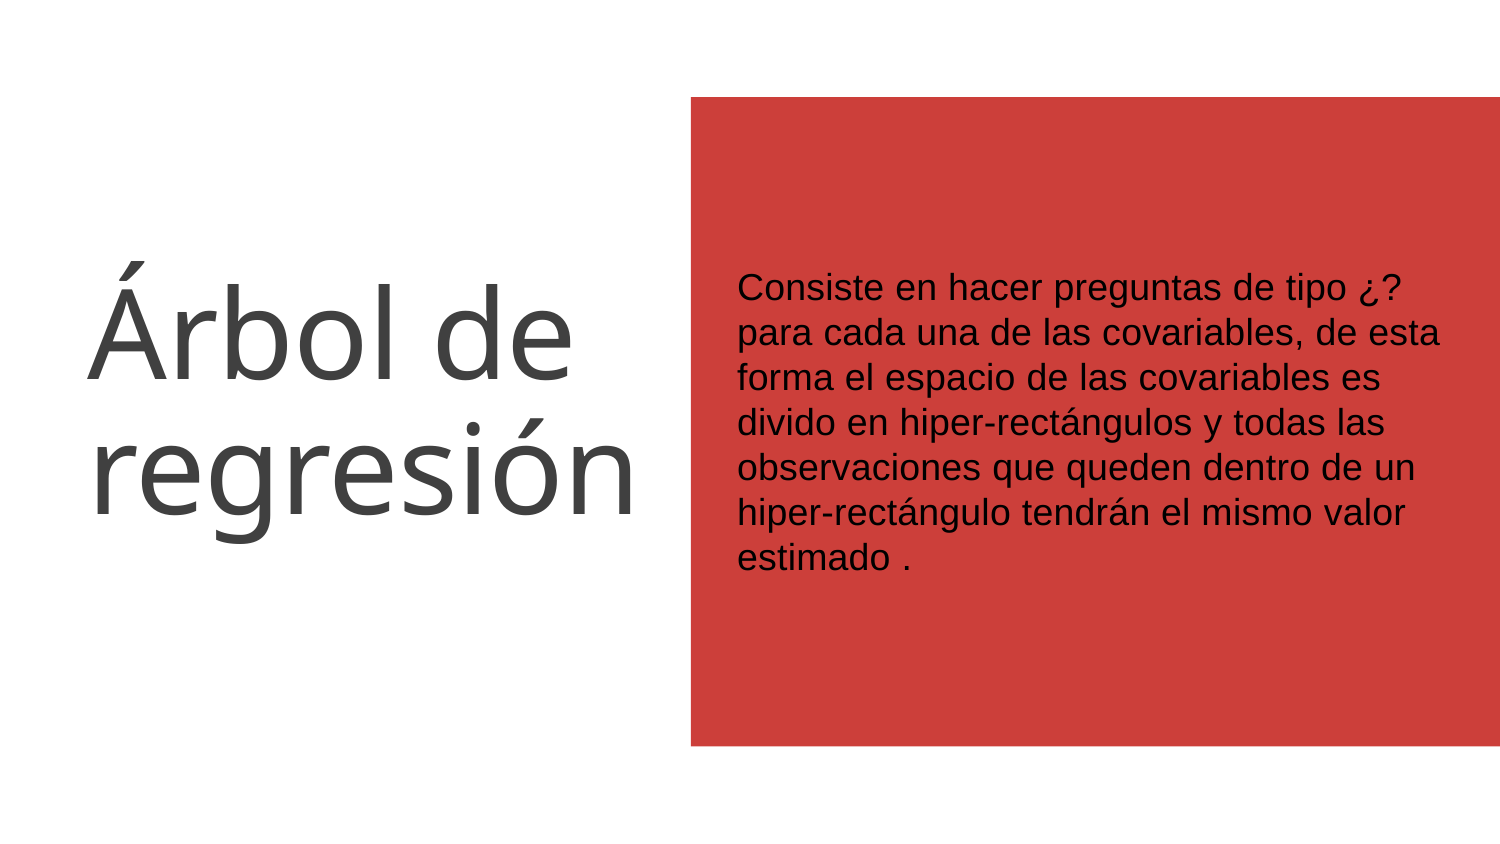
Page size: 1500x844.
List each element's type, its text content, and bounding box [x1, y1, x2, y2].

text_box Árbol de regresión [72, 263, 769, 549]
